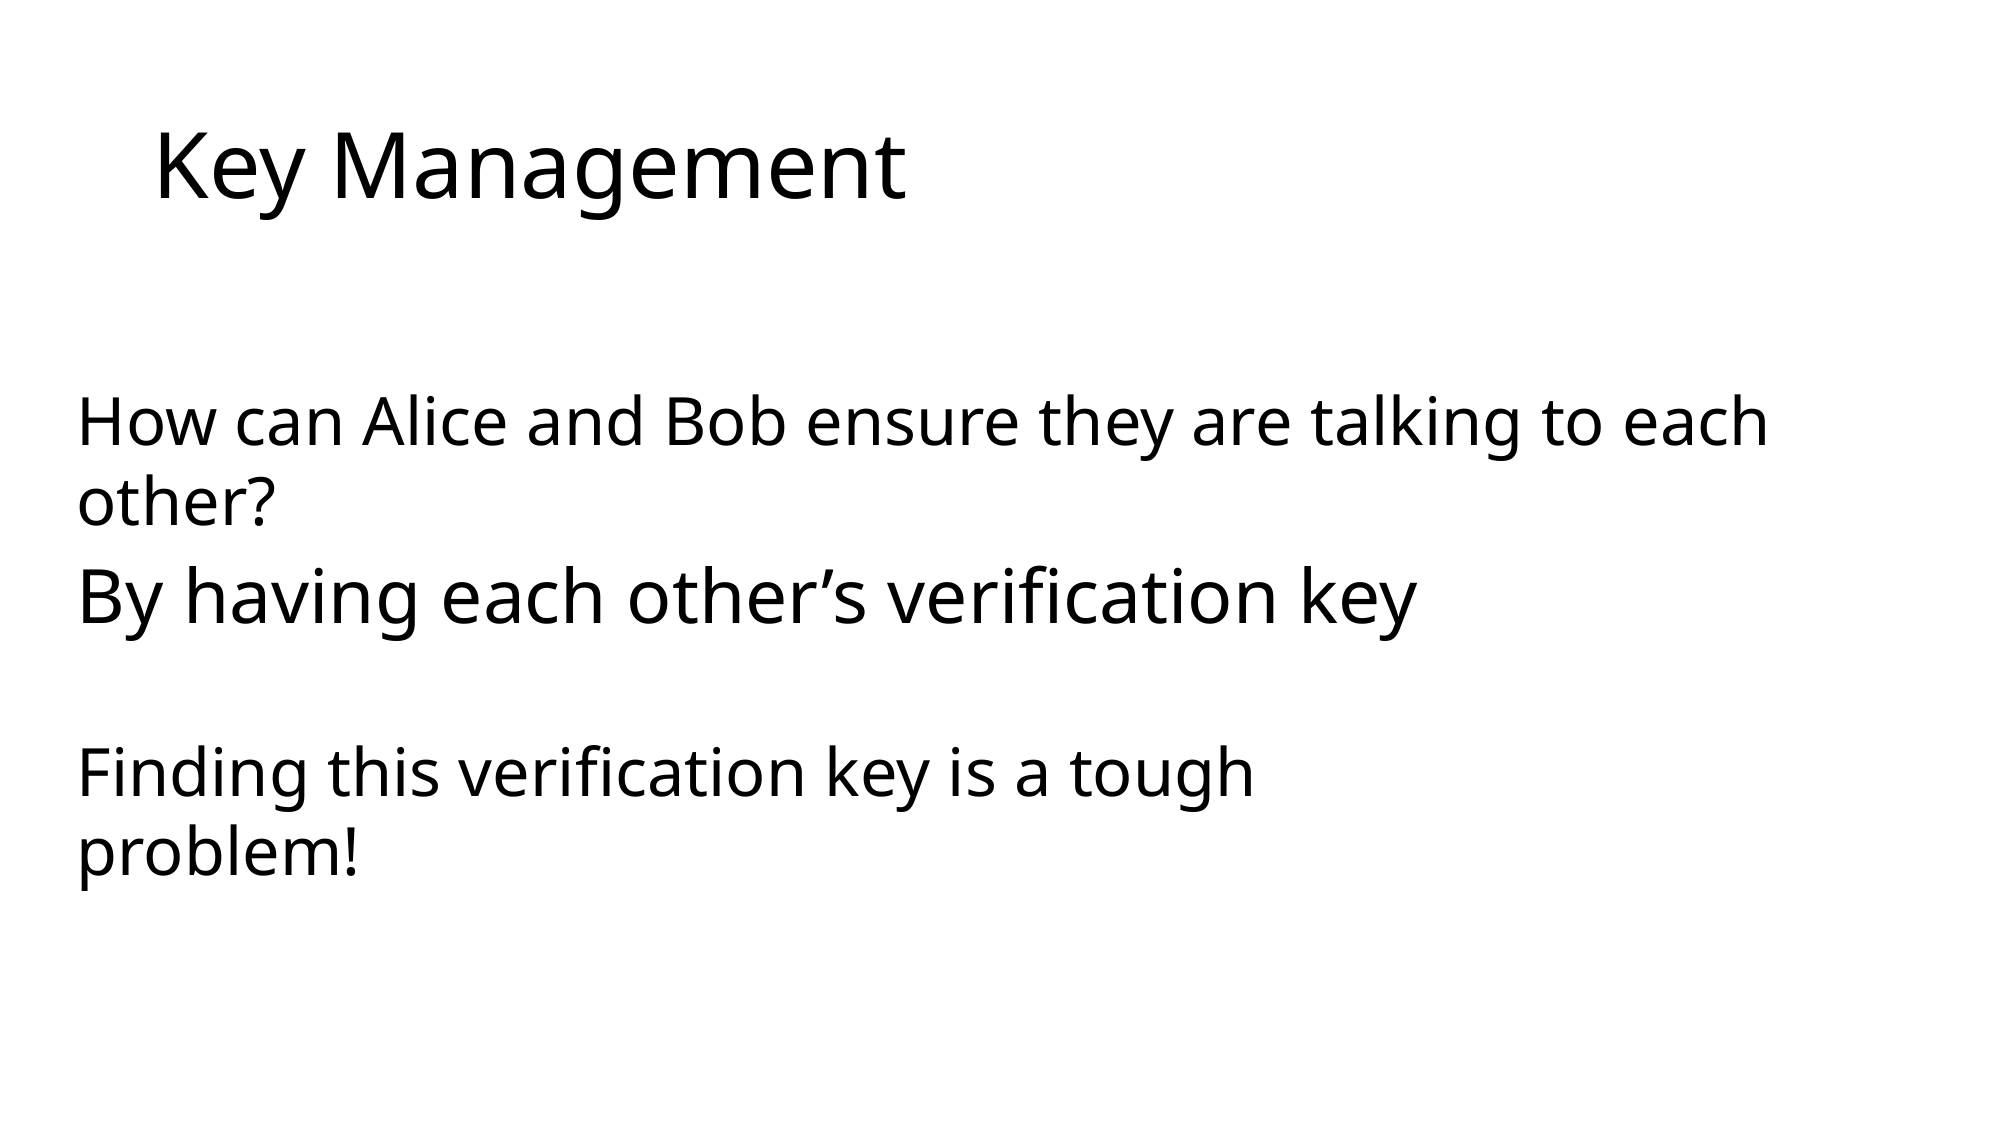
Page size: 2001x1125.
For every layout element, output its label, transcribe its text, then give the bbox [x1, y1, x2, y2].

text_box How can Alice and Bob ensure they are talking to each other? [61, 371, 1863, 546]
title Key Management [137, 59, 1863, 278]
text_box By having each other’s verification key [62, 541, 1531, 647]
text_box Finding this verification key is a tough problem! [61, 721, 1559, 897]
